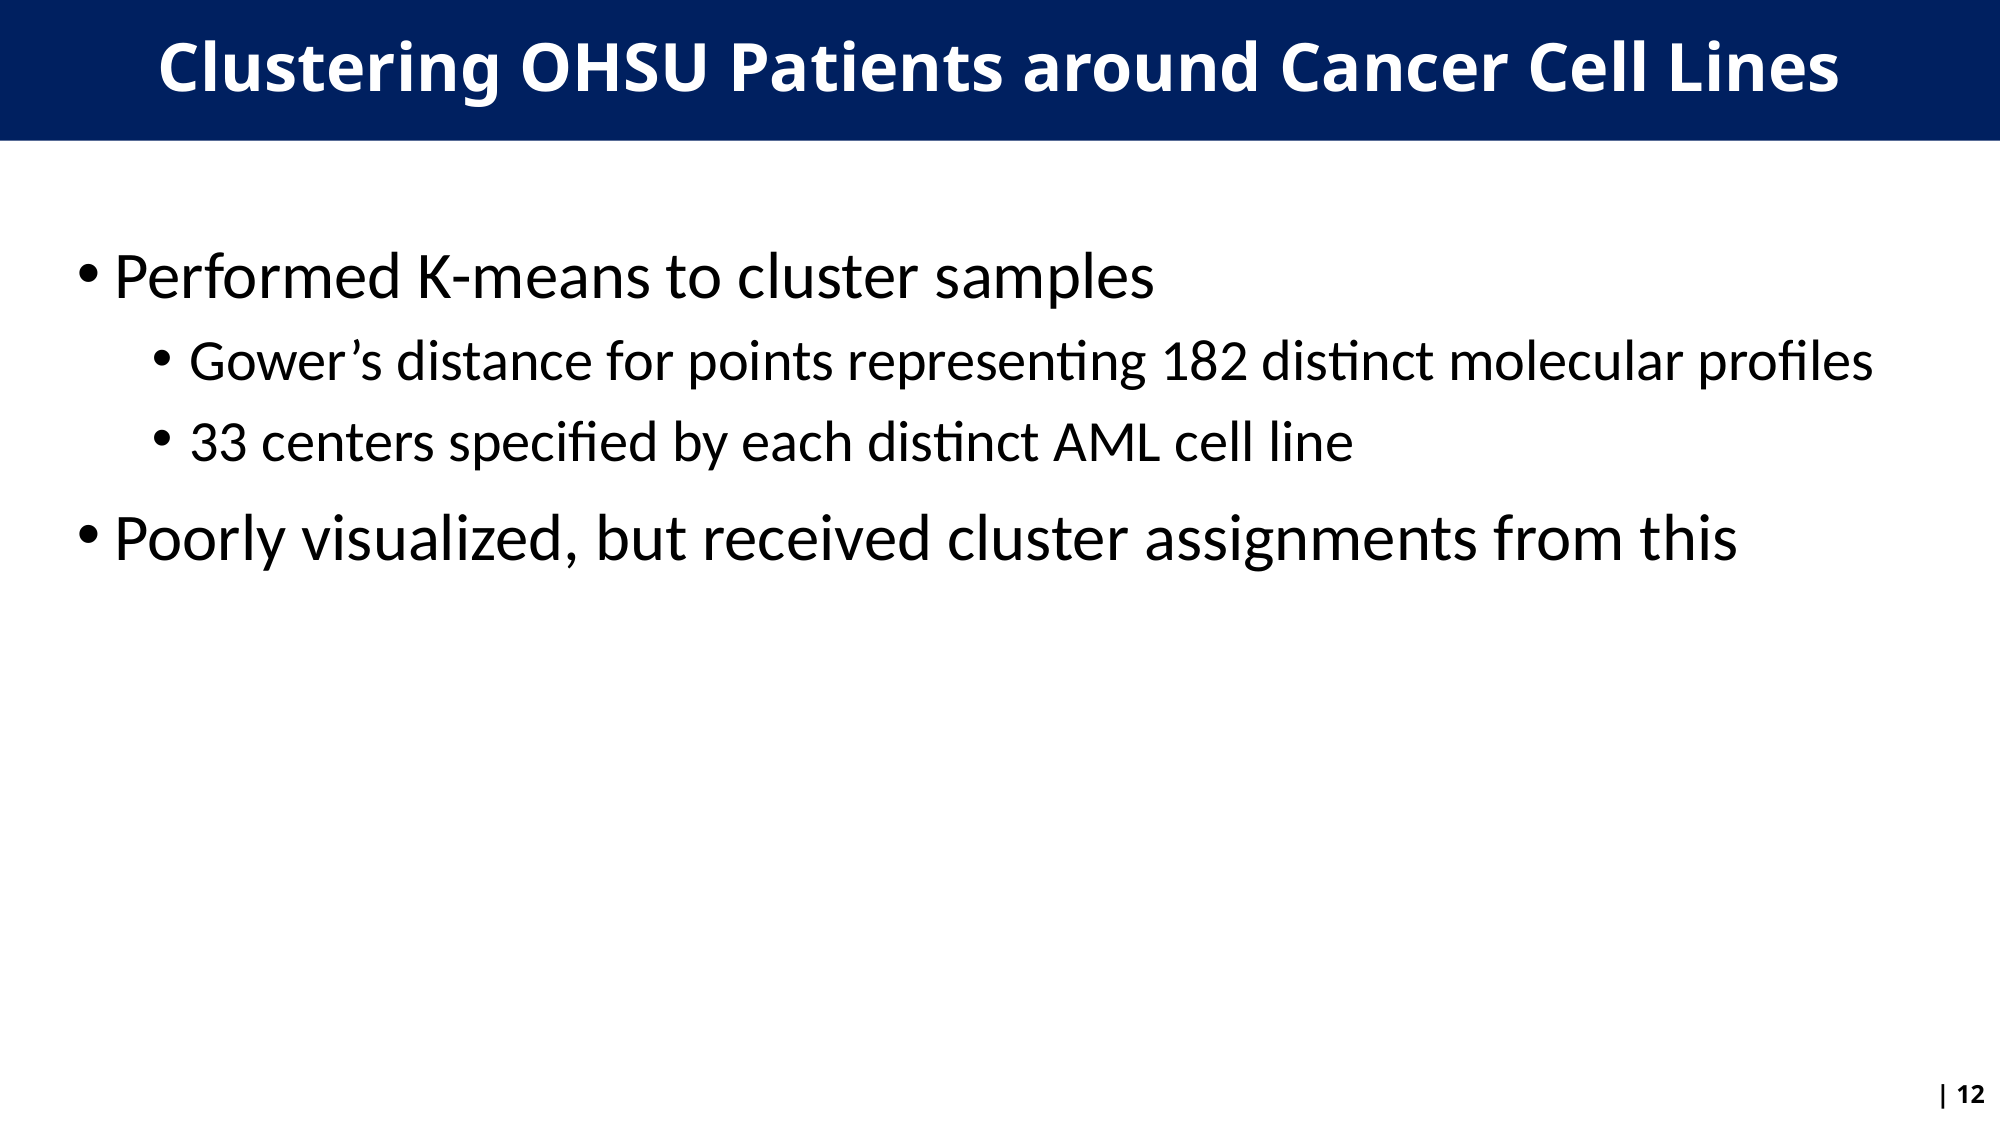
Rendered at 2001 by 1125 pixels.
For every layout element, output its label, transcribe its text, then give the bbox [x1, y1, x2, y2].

list Performed K-means to cluster samples Gower’s distance for points representing 182 distinct molecular profiles 33 centers specified by each distinct AML cell line Poorly visualized, but received cluster assignments from this [61, 224, 1939, 1066]
slide_number | 12 [1550, 1065, 2000, 1125]
title Clustering OHSU Patients around Cancer Cell Lines [0, 0, 2000, 141]
